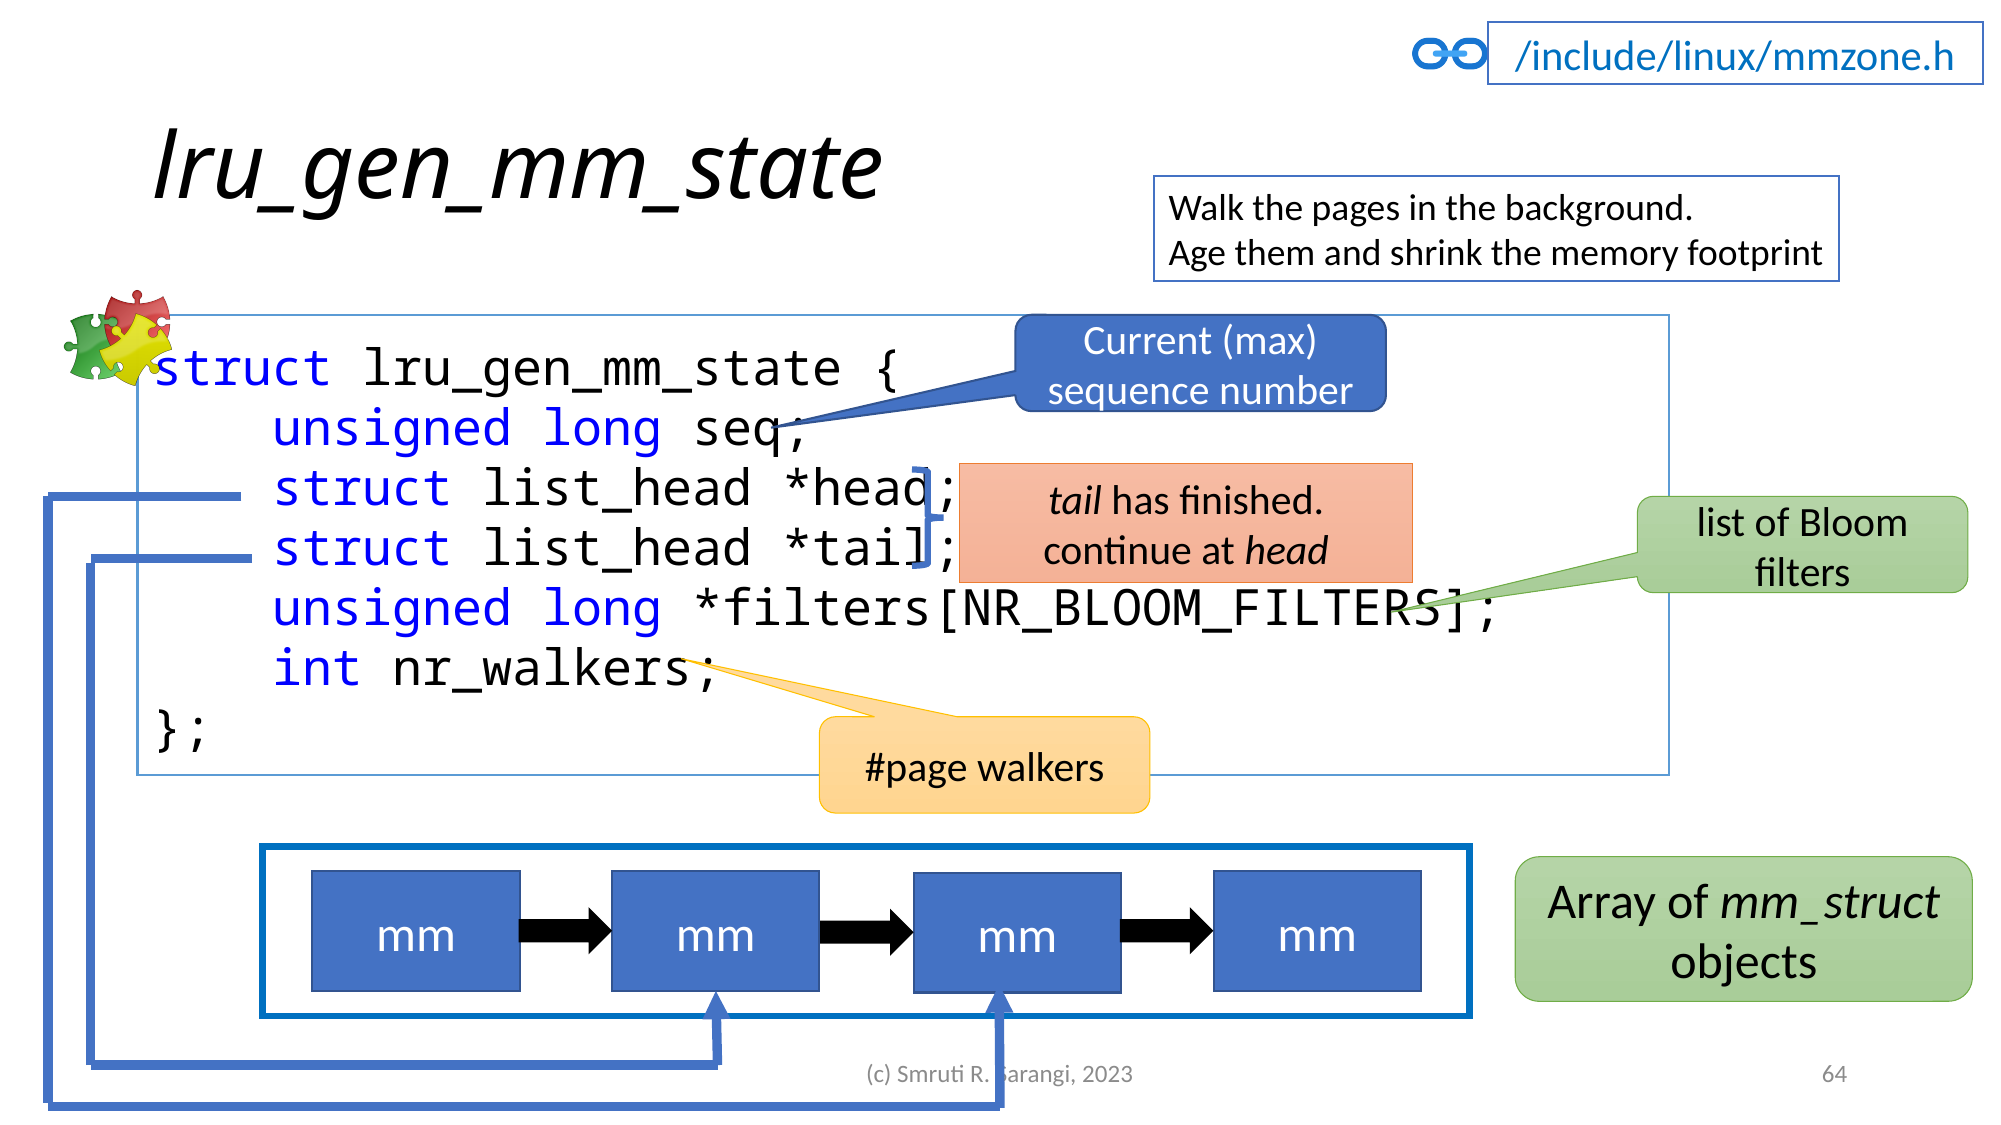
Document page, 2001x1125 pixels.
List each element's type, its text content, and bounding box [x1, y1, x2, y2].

text_box Current (max) sequence number [770, 313, 1387, 429]
picture [1412, 15, 1488, 92]
text_box tail has finished. continue at head [959, 463, 1413, 583]
text_box [261, 845, 1471, 1017]
footer (c) Smruti R. Sarangi, 2023 [1005, 1042, 1338, 1103]
footer (c) Smruti R. Sarangi, 2023 [662, 1042, 995, 1102]
title lru_gen_mm_state [137, 59, 1863, 278]
text_box Walk the pages in the background. Age them and shrink the memory footprint [1153, 175, 1840, 282]
text_box [911, 468, 944, 567]
text_box /include/linux/mmzone.h [1488, 21, 1984, 85]
slide_number 64 [1412, 1042, 1863, 1103]
picture [63, 289, 172, 386]
text_box list of Bloom filters [1390, 495, 1969, 613]
text_box struct lru_gen_mm_state { unsigned long seq; struct list_head *head; struct list_head *tail; unsigned long *filters[NR_BLOOM_FILTERS]; int nr_walkers; }; [136, 314, 1670, 776]
text_box #page walkers [680, 658, 1151, 814]
text_box Array of mm_struct objects [1514, 856, 1973, 1002]
